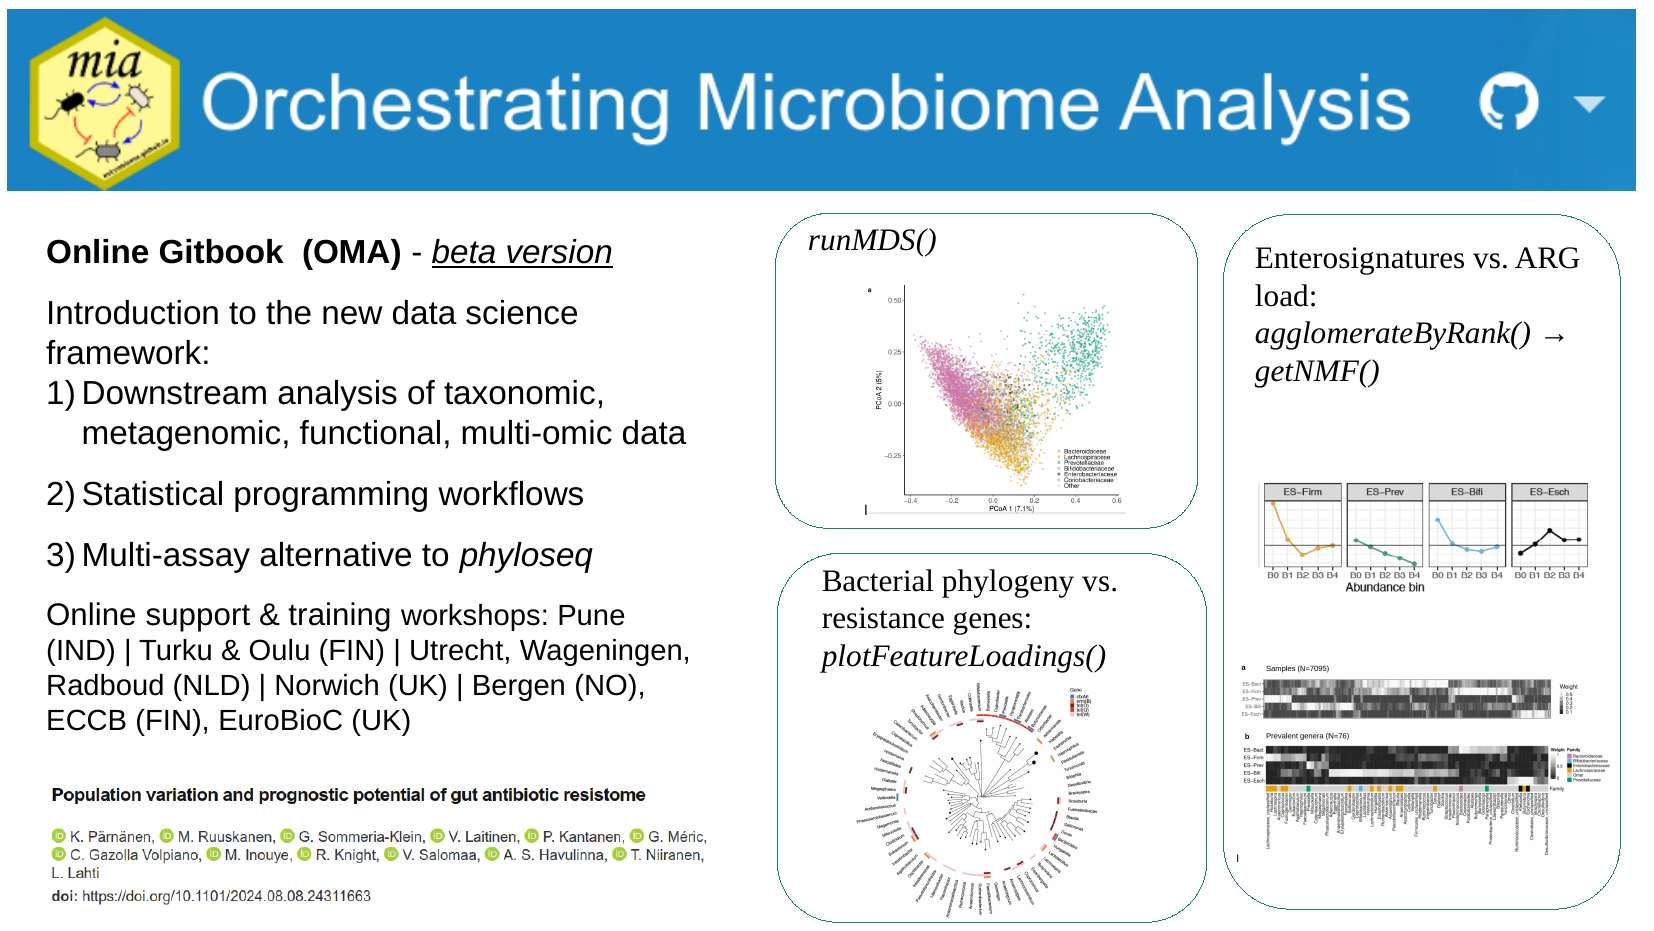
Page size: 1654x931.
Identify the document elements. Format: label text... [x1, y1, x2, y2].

picture [29, 770, 728, 914]
text_box Enterosignatures vs. ARG load: agglomerateByRank() → getNMF() [1241, 230, 1623, 395]
text_box [1223, 235, 1621, 910]
text_box runMDS() [794, 212, 966, 264]
text_box [1247, 214, 1597, 230]
text_box [777, 553, 1207, 923]
picture [863, 281, 1127, 515]
picture [7, 9, 1636, 191]
picture [1235, 662, 1612, 862]
text_box [775, 213, 1198, 529]
picture [1258, 471, 1598, 597]
text_box Bacterial phylogeny vs. resistance genes: plotFeatureLoadings() [808, 553, 1147, 680]
text_box Online Gitbook (OMA) - beta version Introduction to the new data science framework: Downstream analysis of taxonomic, metagenomic, functional, multi-omic data Statistical programming workflows Multi-assay alternative to phyloseq Online support & training workshops: Pune (IND) | Turku & Oulu (FIN) | Utrecht, Wageningen, Radboud (NLD) | Norwich (UK) | Bergen (NO), ECCB (FIN), EuroBioC (UK) [32, 223, 706, 770]
picture [849, 682, 1103, 926]
